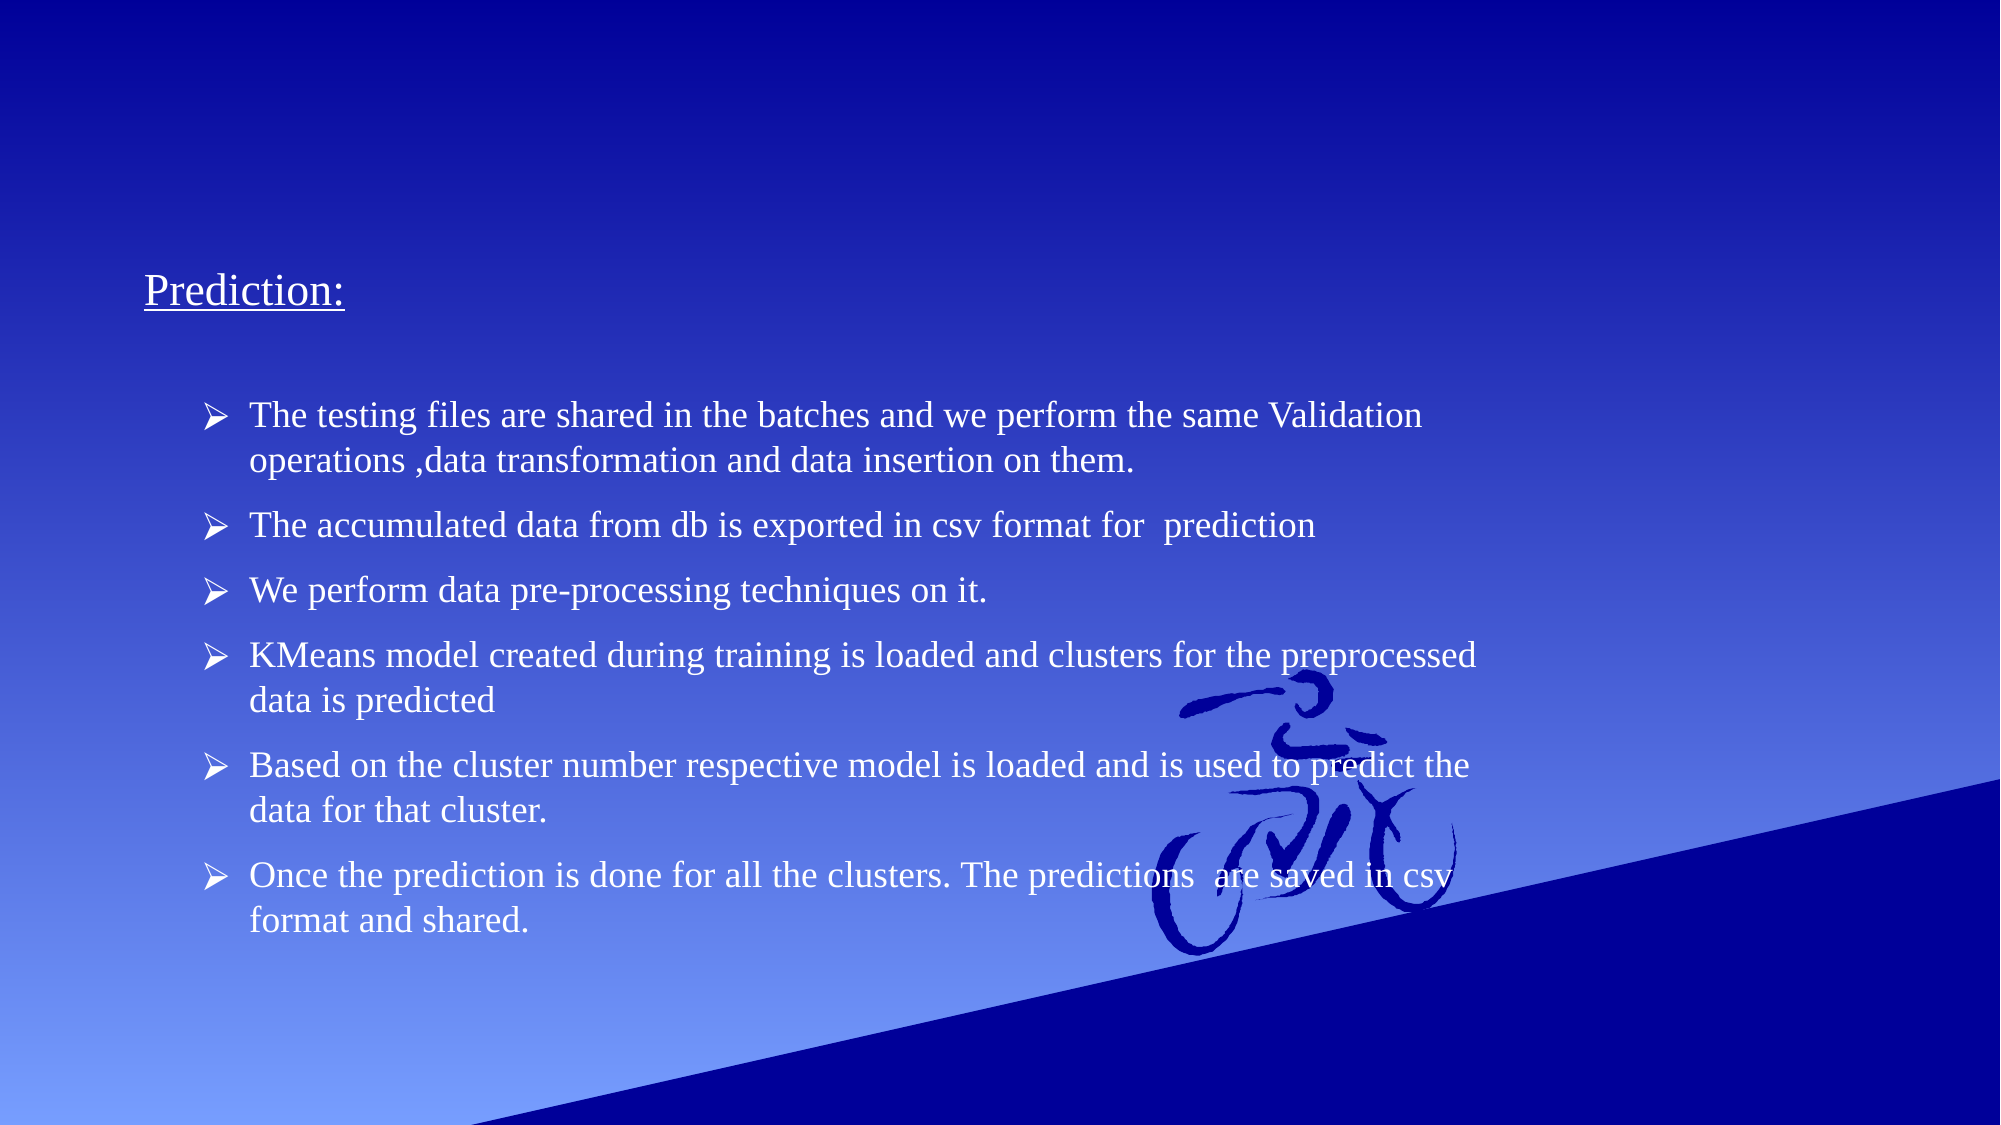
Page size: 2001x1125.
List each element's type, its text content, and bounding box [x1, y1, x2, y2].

list Prediction: The testing files are shared in the batches and we perform the same Validation operations ,data transformation and data insertion on them. The accumulated data from db is exported in csv format for prediction We perform data pre-processing techniques on it. KMeans model created during training is loaded and clusters for the preprocessed data is predicted Based on the cluster number respective model is loaded and is used to predict the data for that cluster. Once the prediction is done for all the clusters. The predictions are saved in csv format and shared. [111, 112, 1513, 1125]
